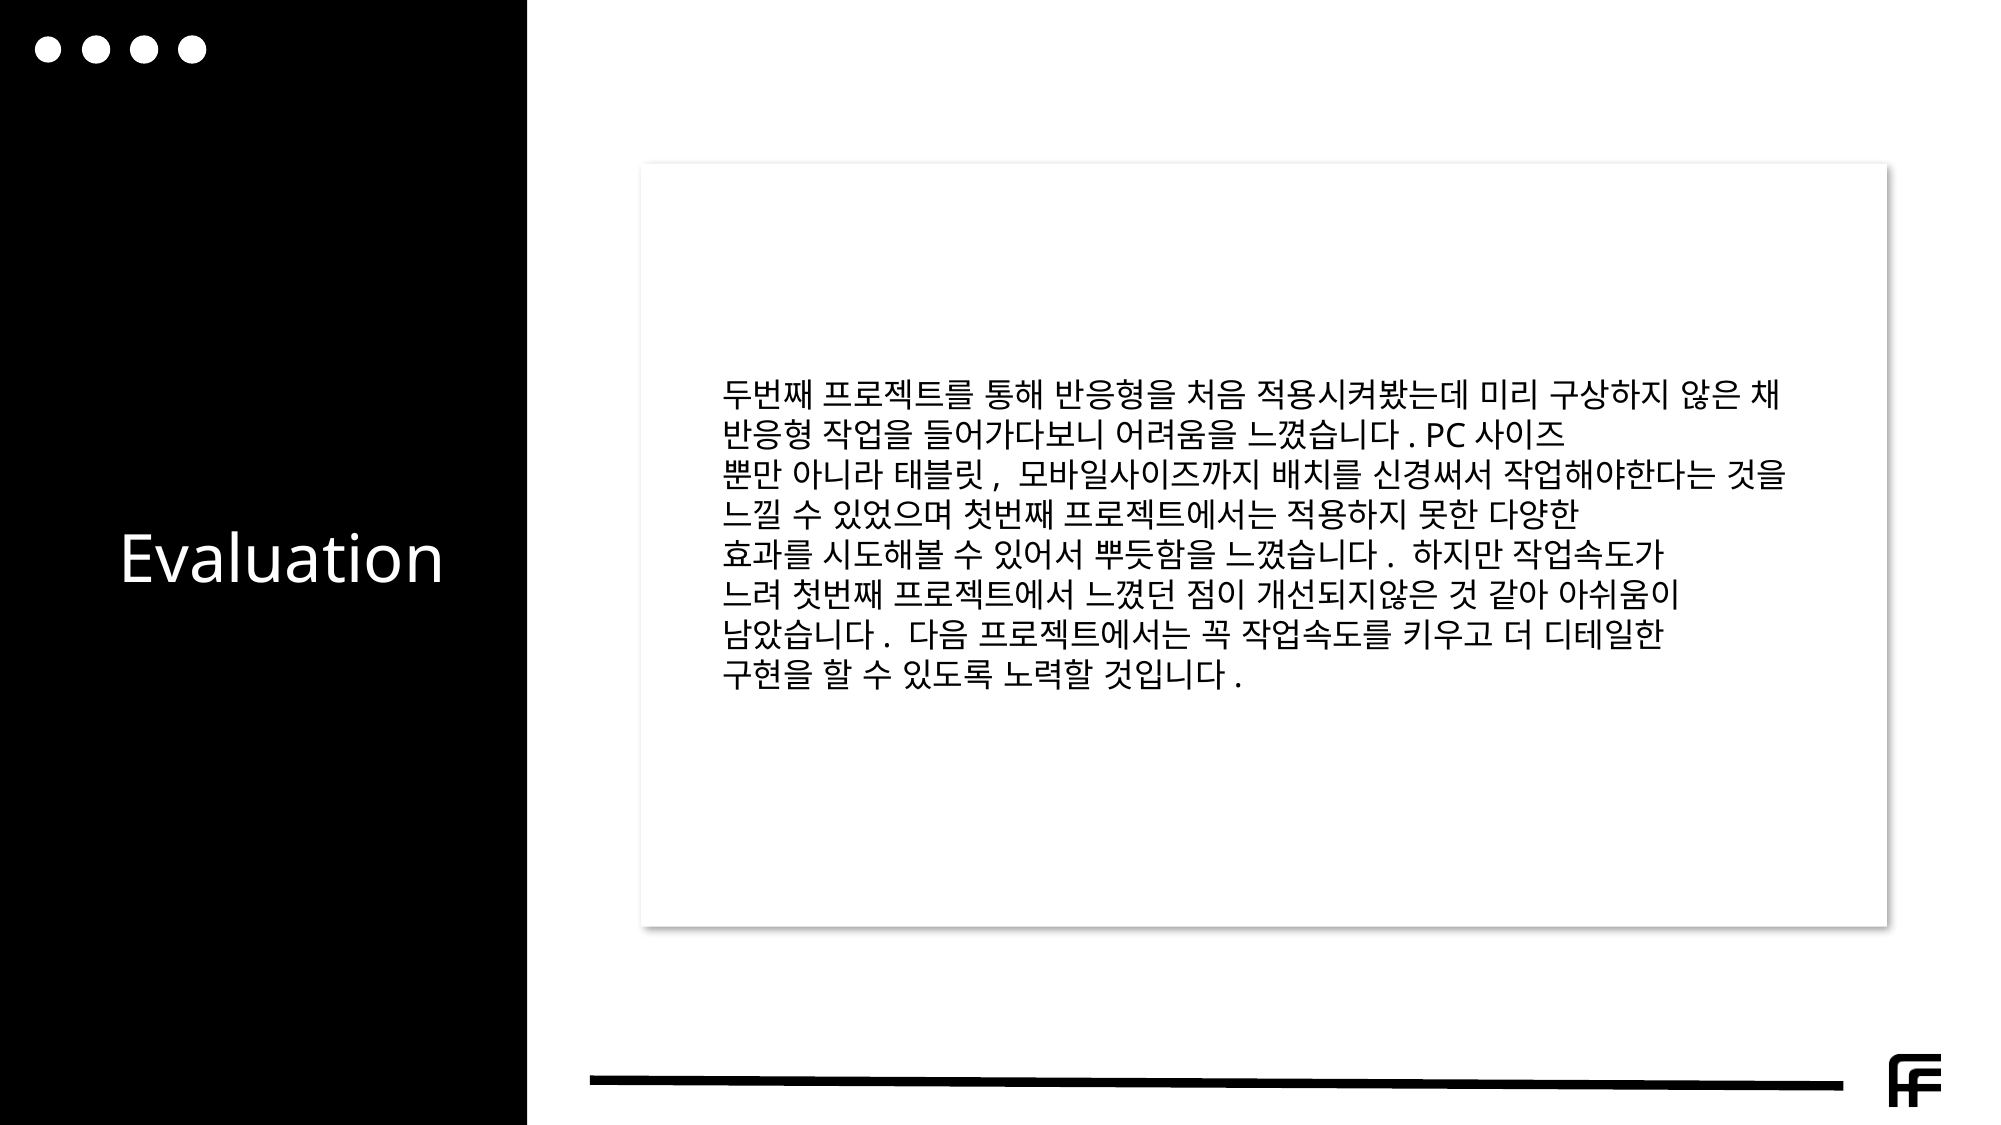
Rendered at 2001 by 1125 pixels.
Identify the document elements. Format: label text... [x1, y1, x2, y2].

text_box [589, 1080, 1844, 1086]
text_box Evaluation [103, 508, 638, 604]
text_box [33, 35, 63, 64]
text_box [640, 162, 1888, 928]
text_box 두번째 프로젝트를 통해 반응형을 처음 적용시켜봤는데 미리 구상하지 않은 채 반응형 작업을 들어가다보니 어려움을 느꼈습니다. PC사이즈 뿐만 아니라 태블릿, 모바일사이즈까지 배치를 신경써서 작업해야한다는 것을 느낄 수 있었으며 첫번째 프로젝트에서는 적용하지 못한 다양한 효과를 시도해볼 수 있어서 뿌듯함을 느꼈습니다. 하지만 작업속도가 느려 첫번째 프로젝트에서 느꼈던 점이 개선되지않은 것 같아 아쉬움이 남았습니다. 다음 프로젝트에서는 꼭 작업속도를 키우고 더 디테일한 구현을 할 수 있도록 노력할 것입니다. [706, 191, 1821, 877]
text_box [178, 35, 207, 64]
picture [1870, 1035, 1960, 1125]
text_box [81, 35, 111, 64]
text_box [0, 0, 528, 1125]
text_box [129, 35, 159, 64]
